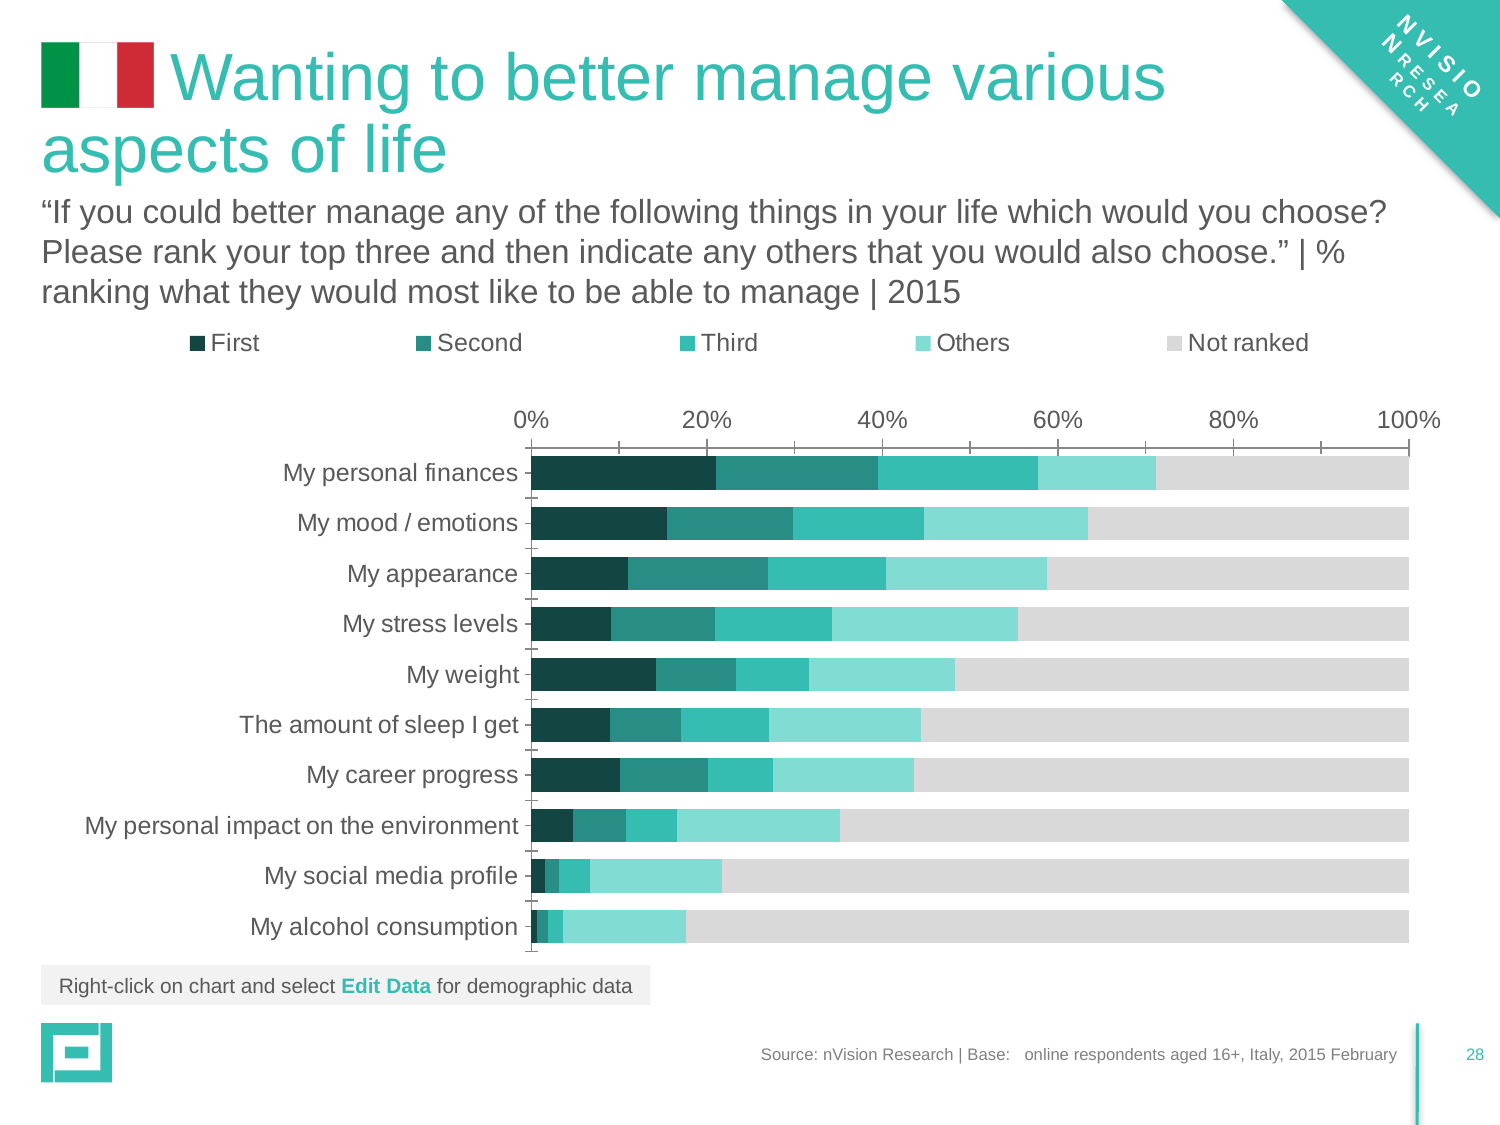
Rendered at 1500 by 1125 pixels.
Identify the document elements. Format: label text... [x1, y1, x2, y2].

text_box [1281, 0, 1500, 219]
list “If you could better manage any of the following things in your life which would you choose? Please rank your top three and then indicate any others that you would also choose.” | % ranking what they would most like to be able to manage | 2015 [41, 190, 1459, 301]
title Wanting to better manage various aspects of life [151, 42, 1276, 116]
picture [40, 42, 154, 108]
list Source: nVision Research | Base: online respondents aged 16+, Italy, 2015 February [112, 1039, 1414, 1072]
text_box Right-click on chart and select Edit Data for demographic data [41, 972, 651, 1005]
chart [40, 302, 1460, 965]
